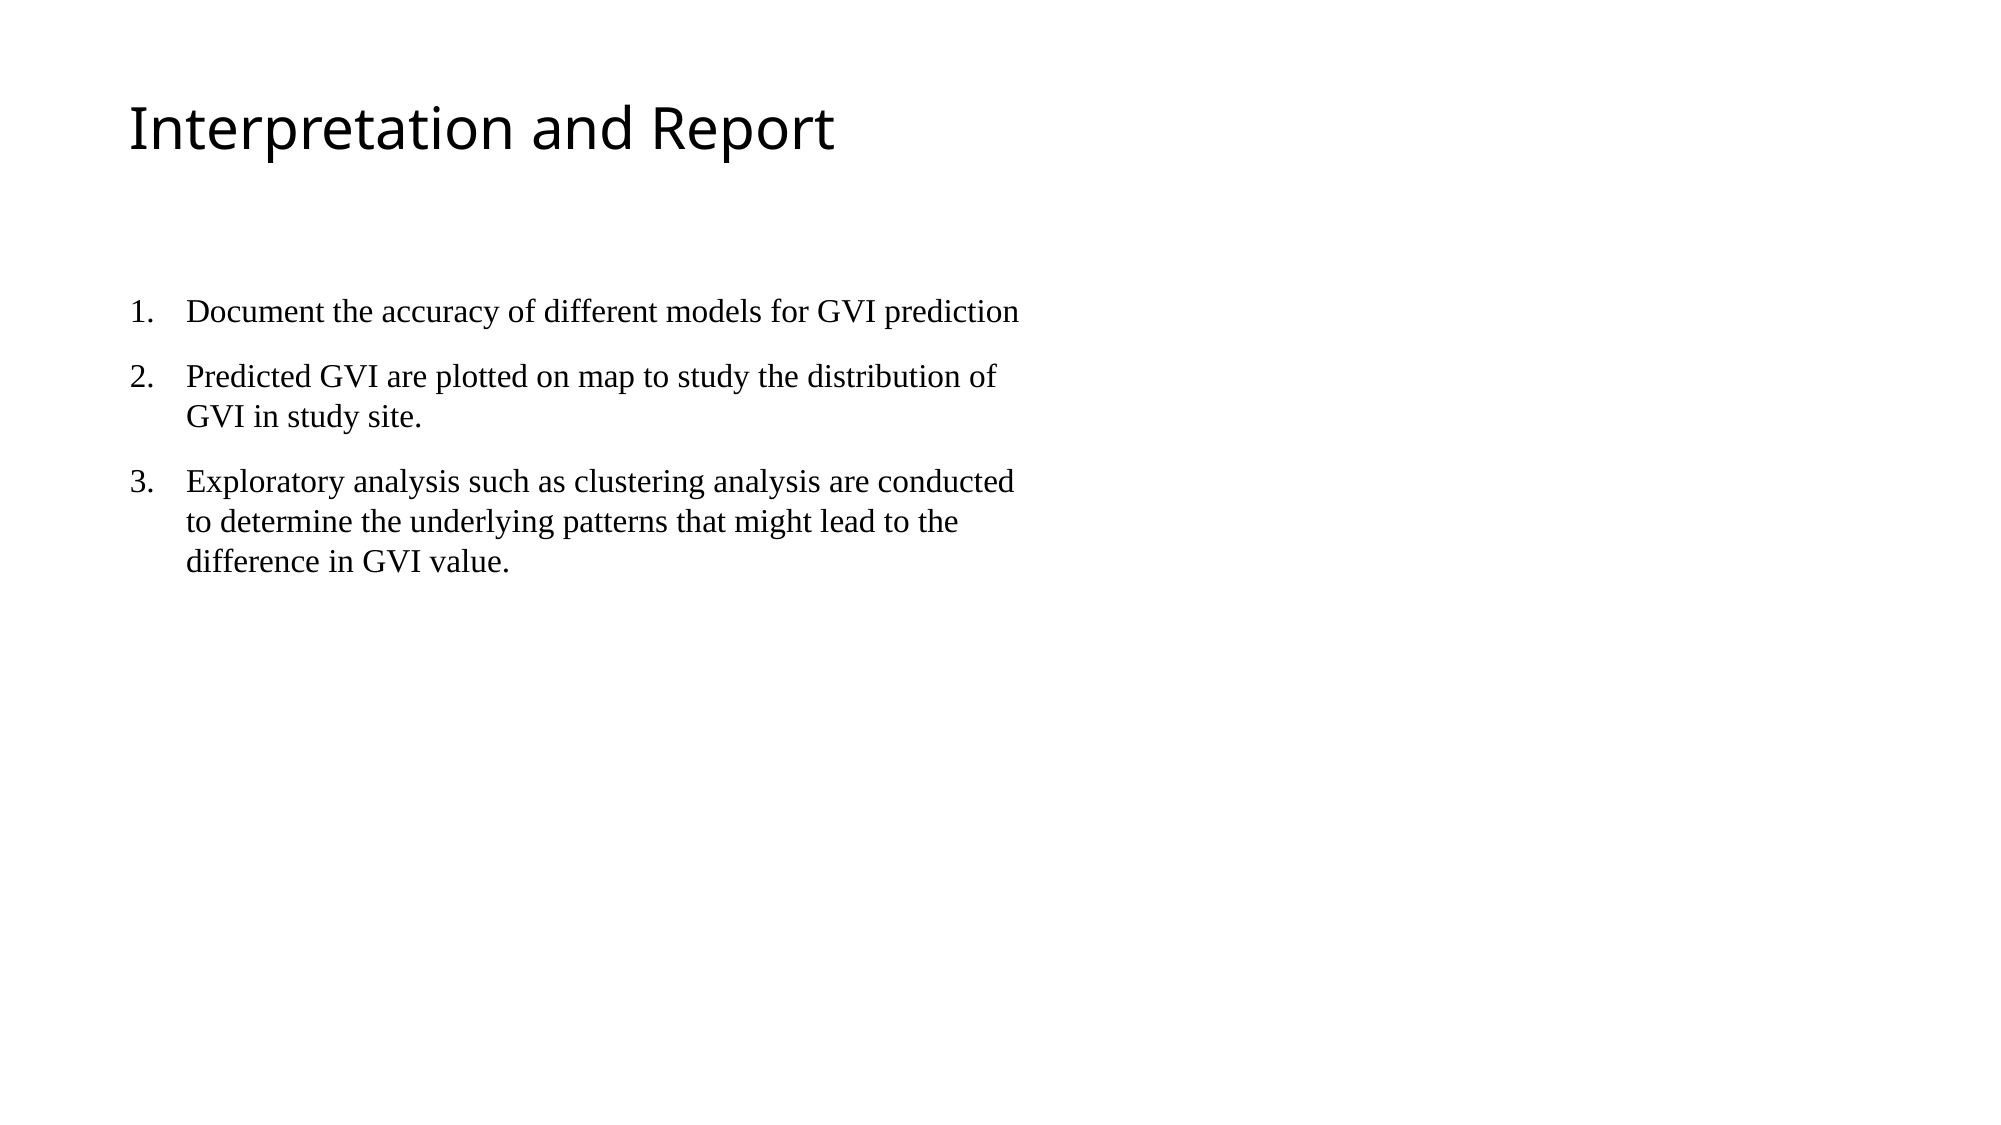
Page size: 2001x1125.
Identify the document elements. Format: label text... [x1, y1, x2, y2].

text_box Document the accuracy of different models for GVI prediction Predicted GVI are plotted on map to study the distribution of GVI in study site. Exploratory analysis such as clustering analysis are conducted to determine the underlying patterns that might lead to the difference in GVI value. [114, 281, 1056, 587]
text_box Interpretation and Report [114, 84, 1415, 169]
